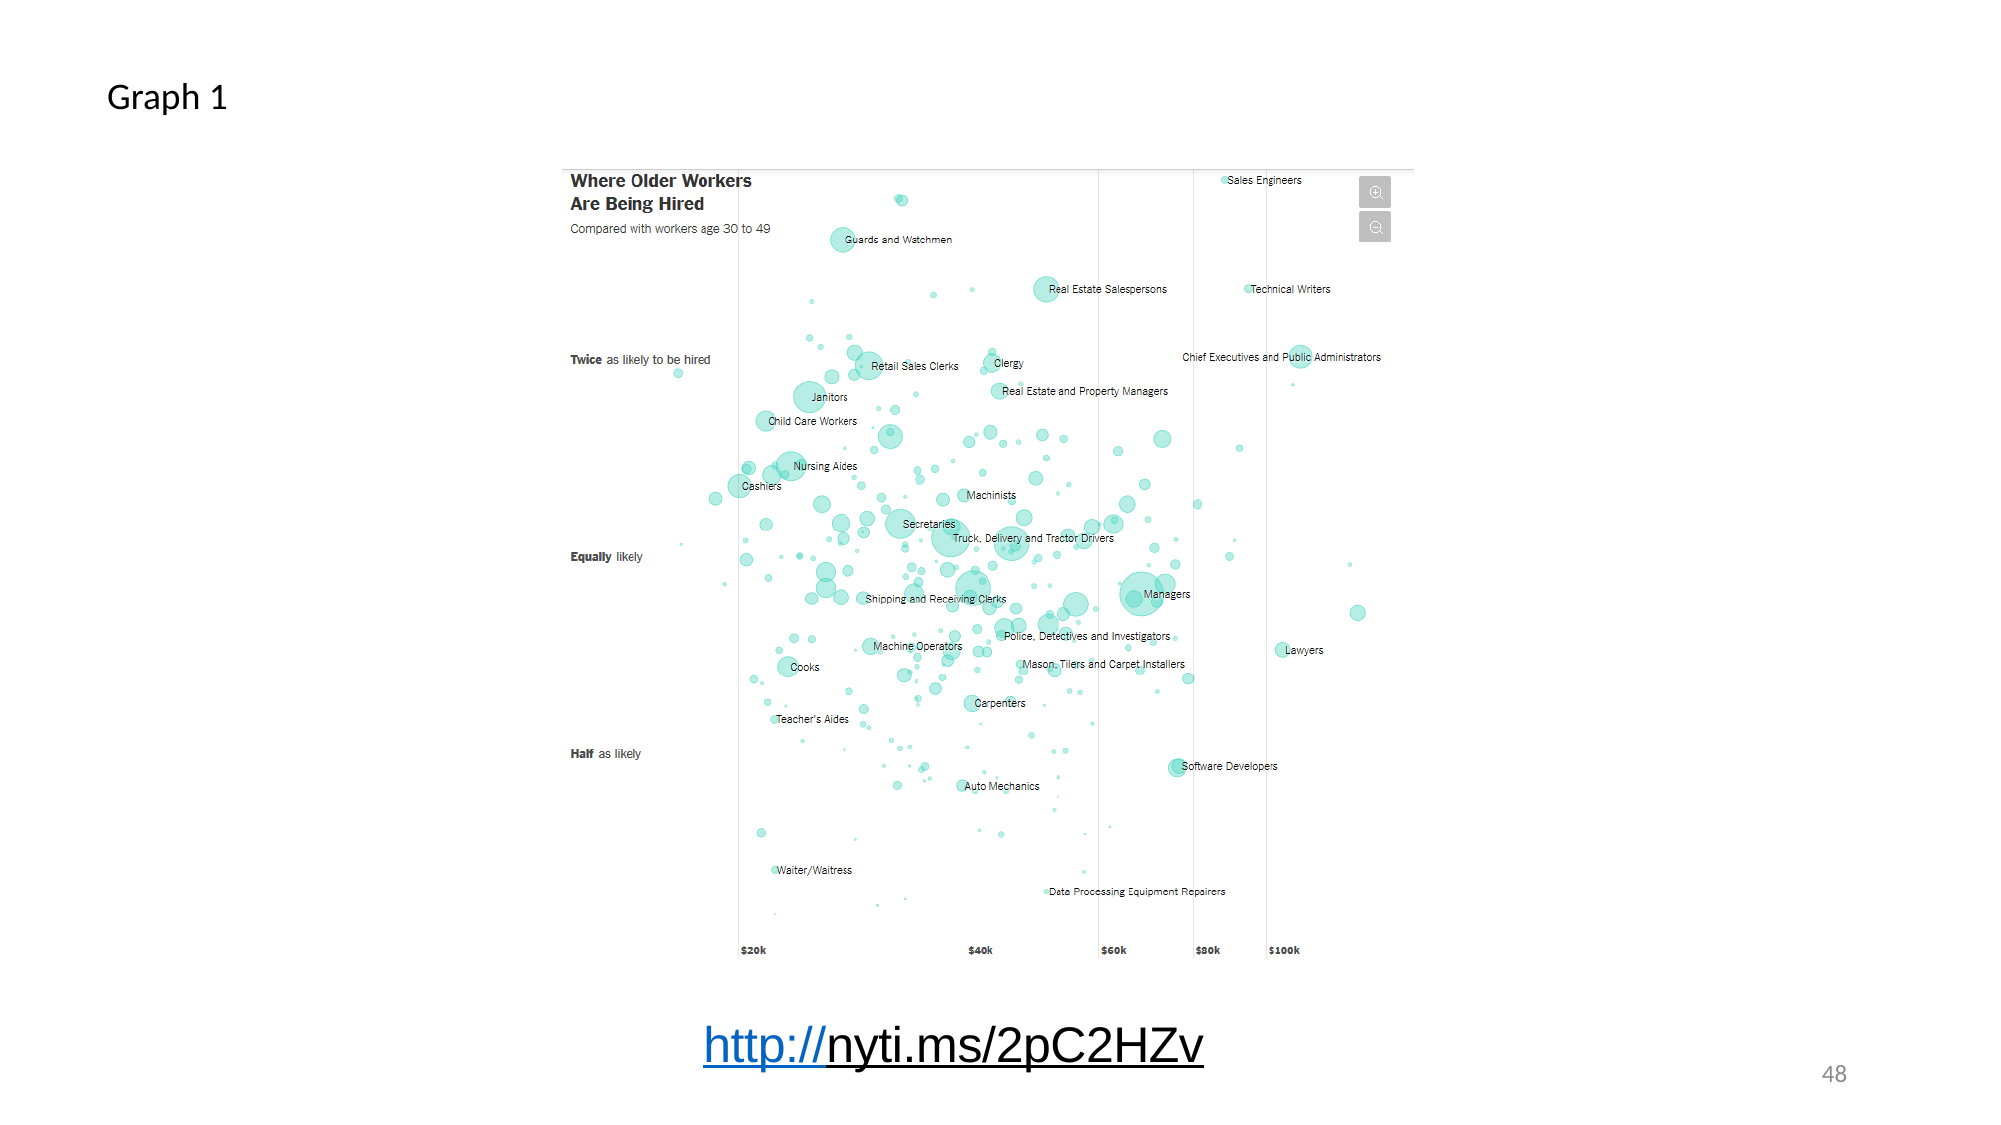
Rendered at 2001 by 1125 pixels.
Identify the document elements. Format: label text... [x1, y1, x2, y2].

slide_number 48 [1412, 1042, 1863, 1103]
text_box http://nyti.ms/2pC2HZv [701, 1012, 1225, 1073]
text_box Graph 1 [92, 64, 244, 125]
picture [562, 169, 1414, 964]
